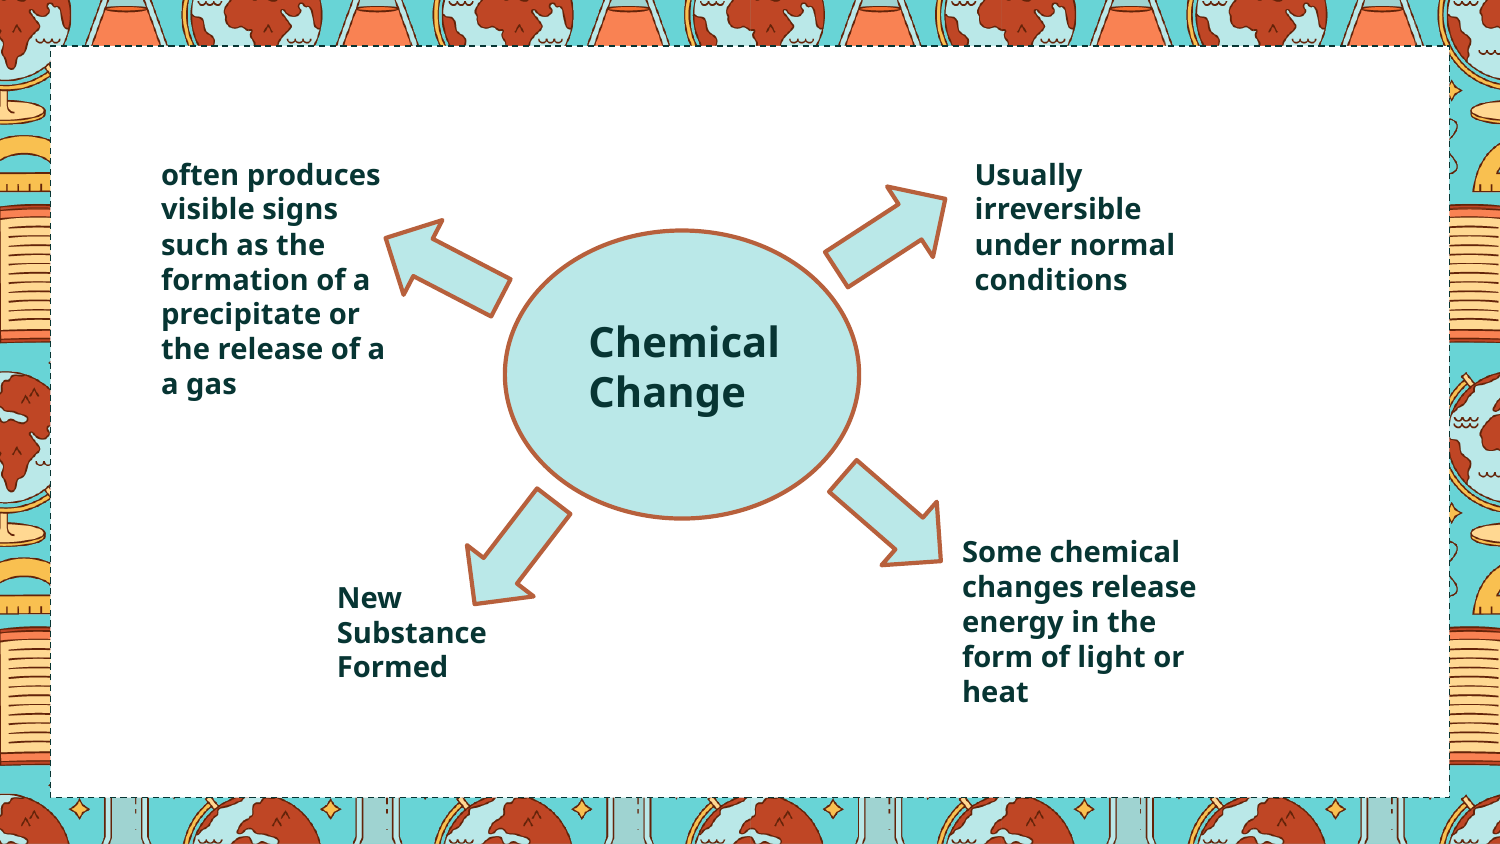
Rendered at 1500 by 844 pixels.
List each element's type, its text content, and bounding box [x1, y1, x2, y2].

text_box Some chemical changes release energy in the form of light or heat [947, 518, 1241, 614]
text_box [383, 218, 513, 319]
text_box [525, 587, 536, 600]
text_box [822, 184, 948, 290]
picture [0, 0, 1500, 844]
text_box [502, 228, 861, 521]
text_box [464, 486, 573, 577]
text_box New Substance Formed [321, 563, 525, 659]
text_box Usually irreversible under normal conditions [959, 140, 1228, 236]
text_box Chemical Change [573, 301, 914, 390]
text_box [826, 457, 943, 568]
text_box often produces visible signs such as the formation of a precipitate or the release of a a gas [146, 140, 415, 236]
